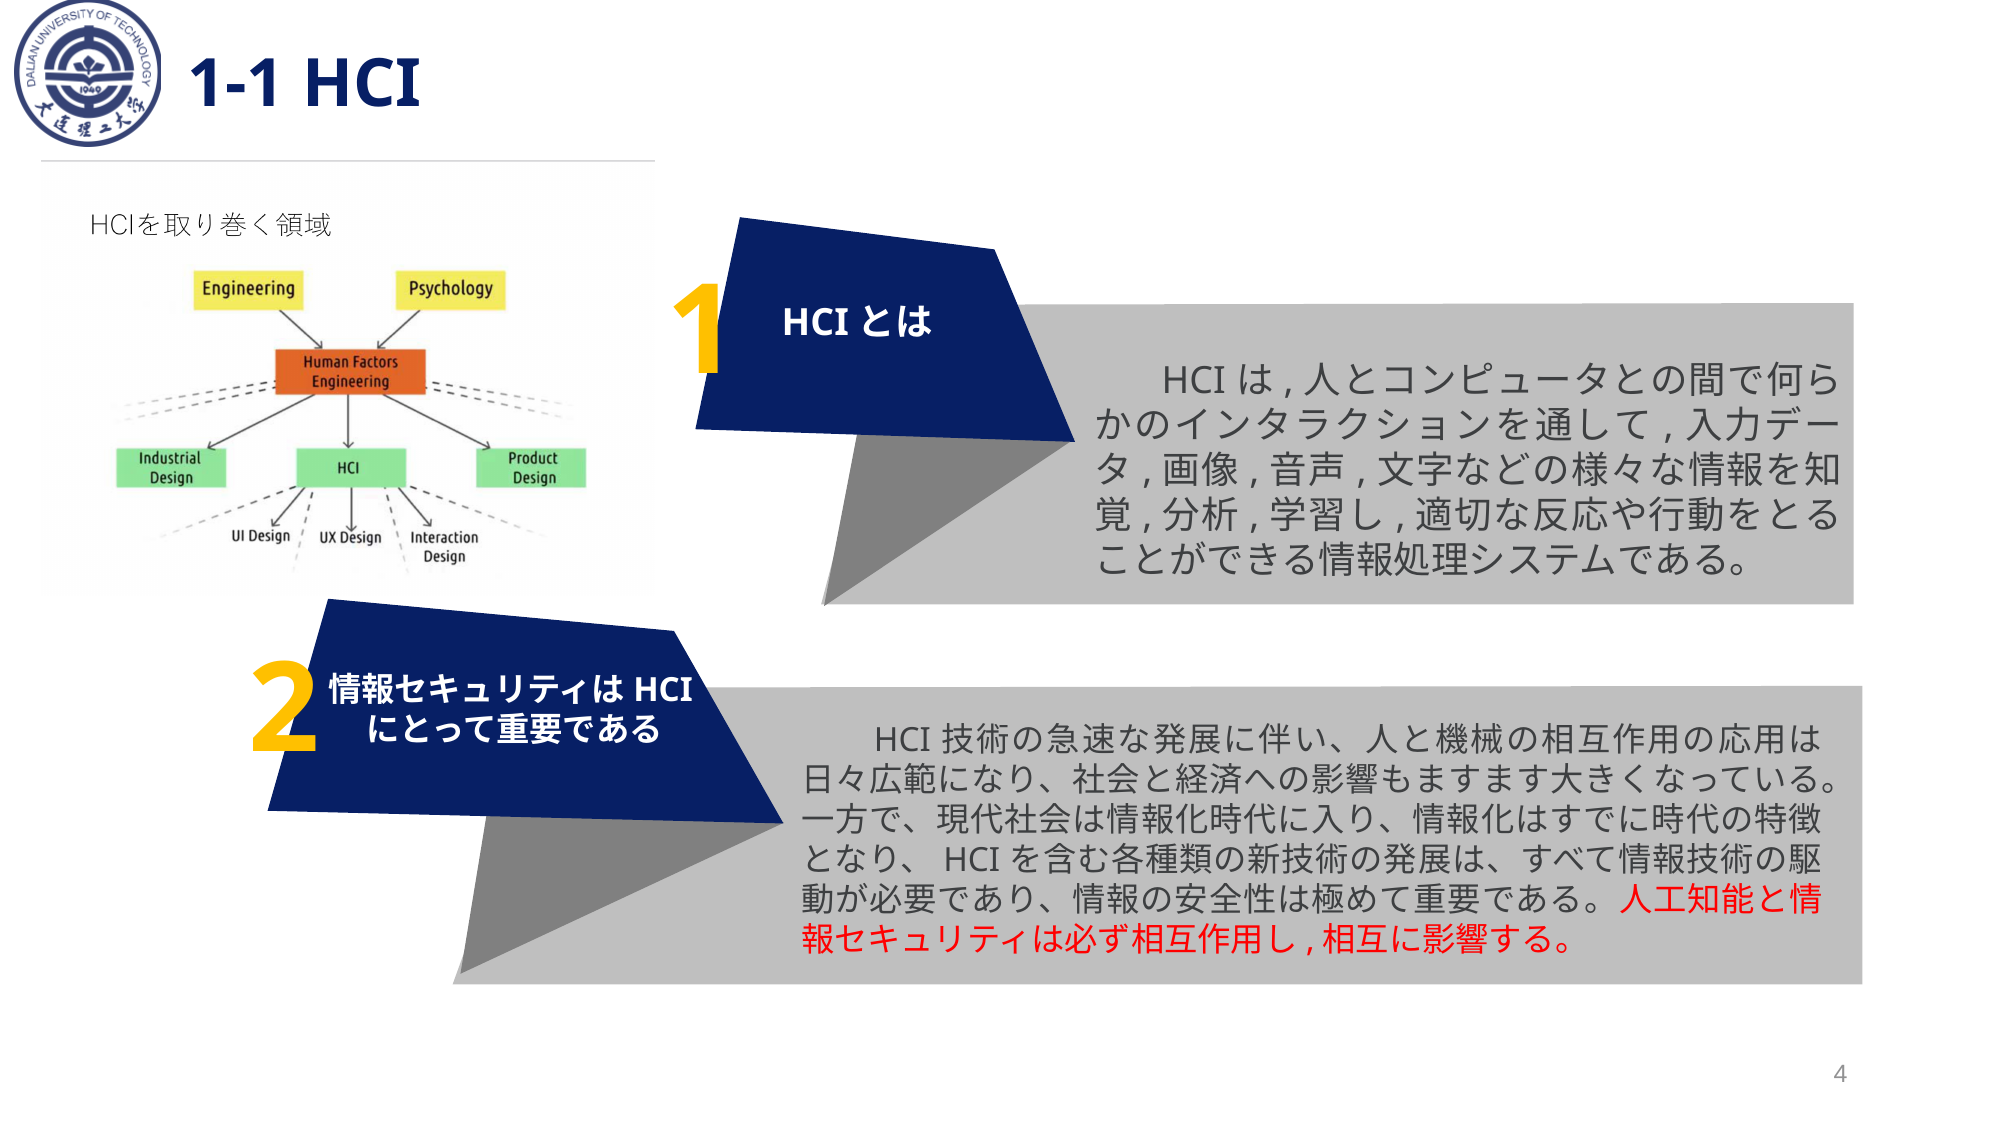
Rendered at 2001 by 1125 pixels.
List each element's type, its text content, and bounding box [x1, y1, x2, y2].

text_box 1 [655, 240, 695, 406]
picture [0, 0, 168, 151]
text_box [695, 217, 1858, 598]
text_box 2 [234, 619, 267, 784]
picture [41, 160, 655, 596]
slide_number 4 [1412, 1042, 1863, 1103]
title 1-1 HCI [172, 13, 1986, 129]
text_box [267, 598, 1863, 1015]
